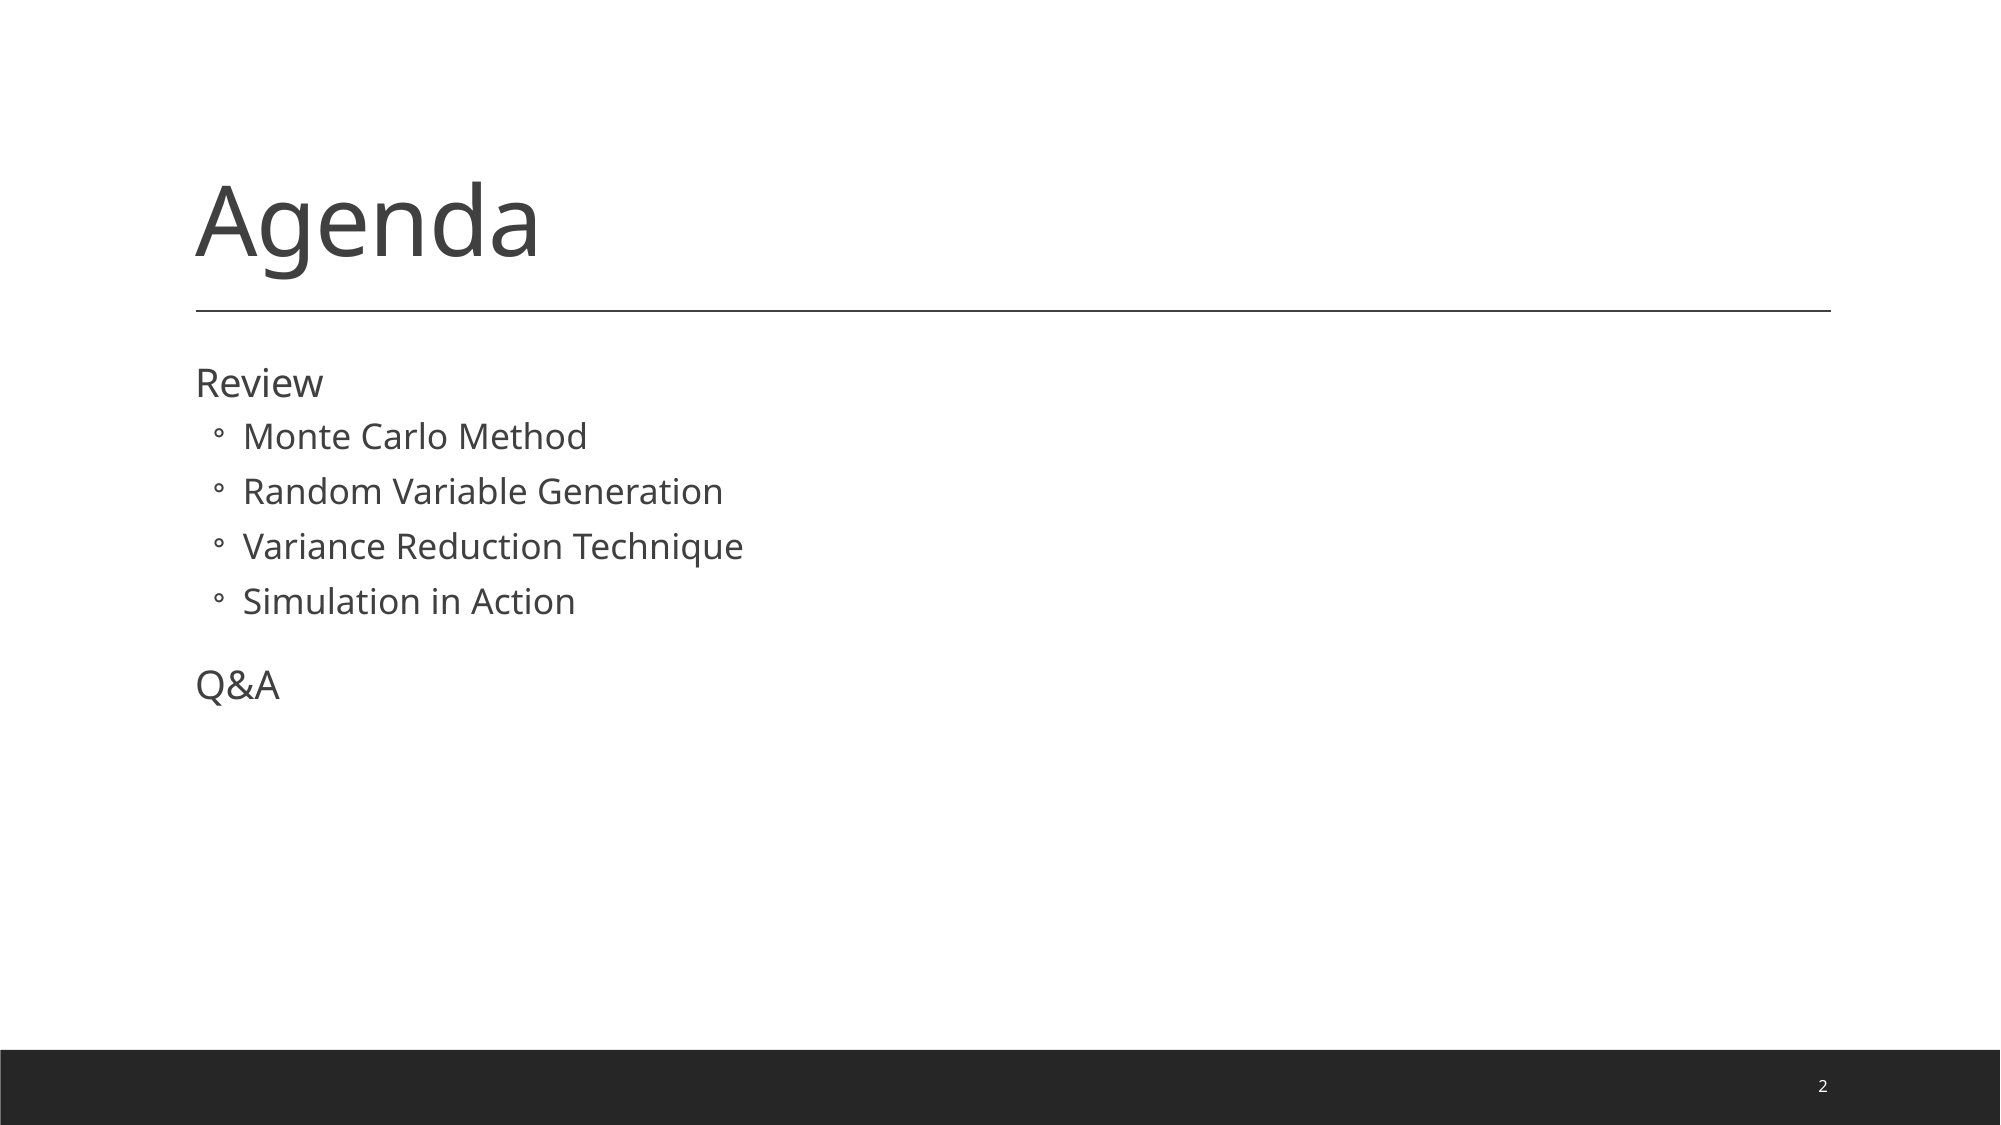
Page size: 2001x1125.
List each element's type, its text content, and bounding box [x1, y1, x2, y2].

slide_number 2 [1803, 1057, 1932, 1118]
title Agenda [180, 47, 1830, 285]
list Review Monte Carlo Method Random Variable Generation Variance Reduction Technique Simulation in Action Q&A [180, 345, 1830, 963]
